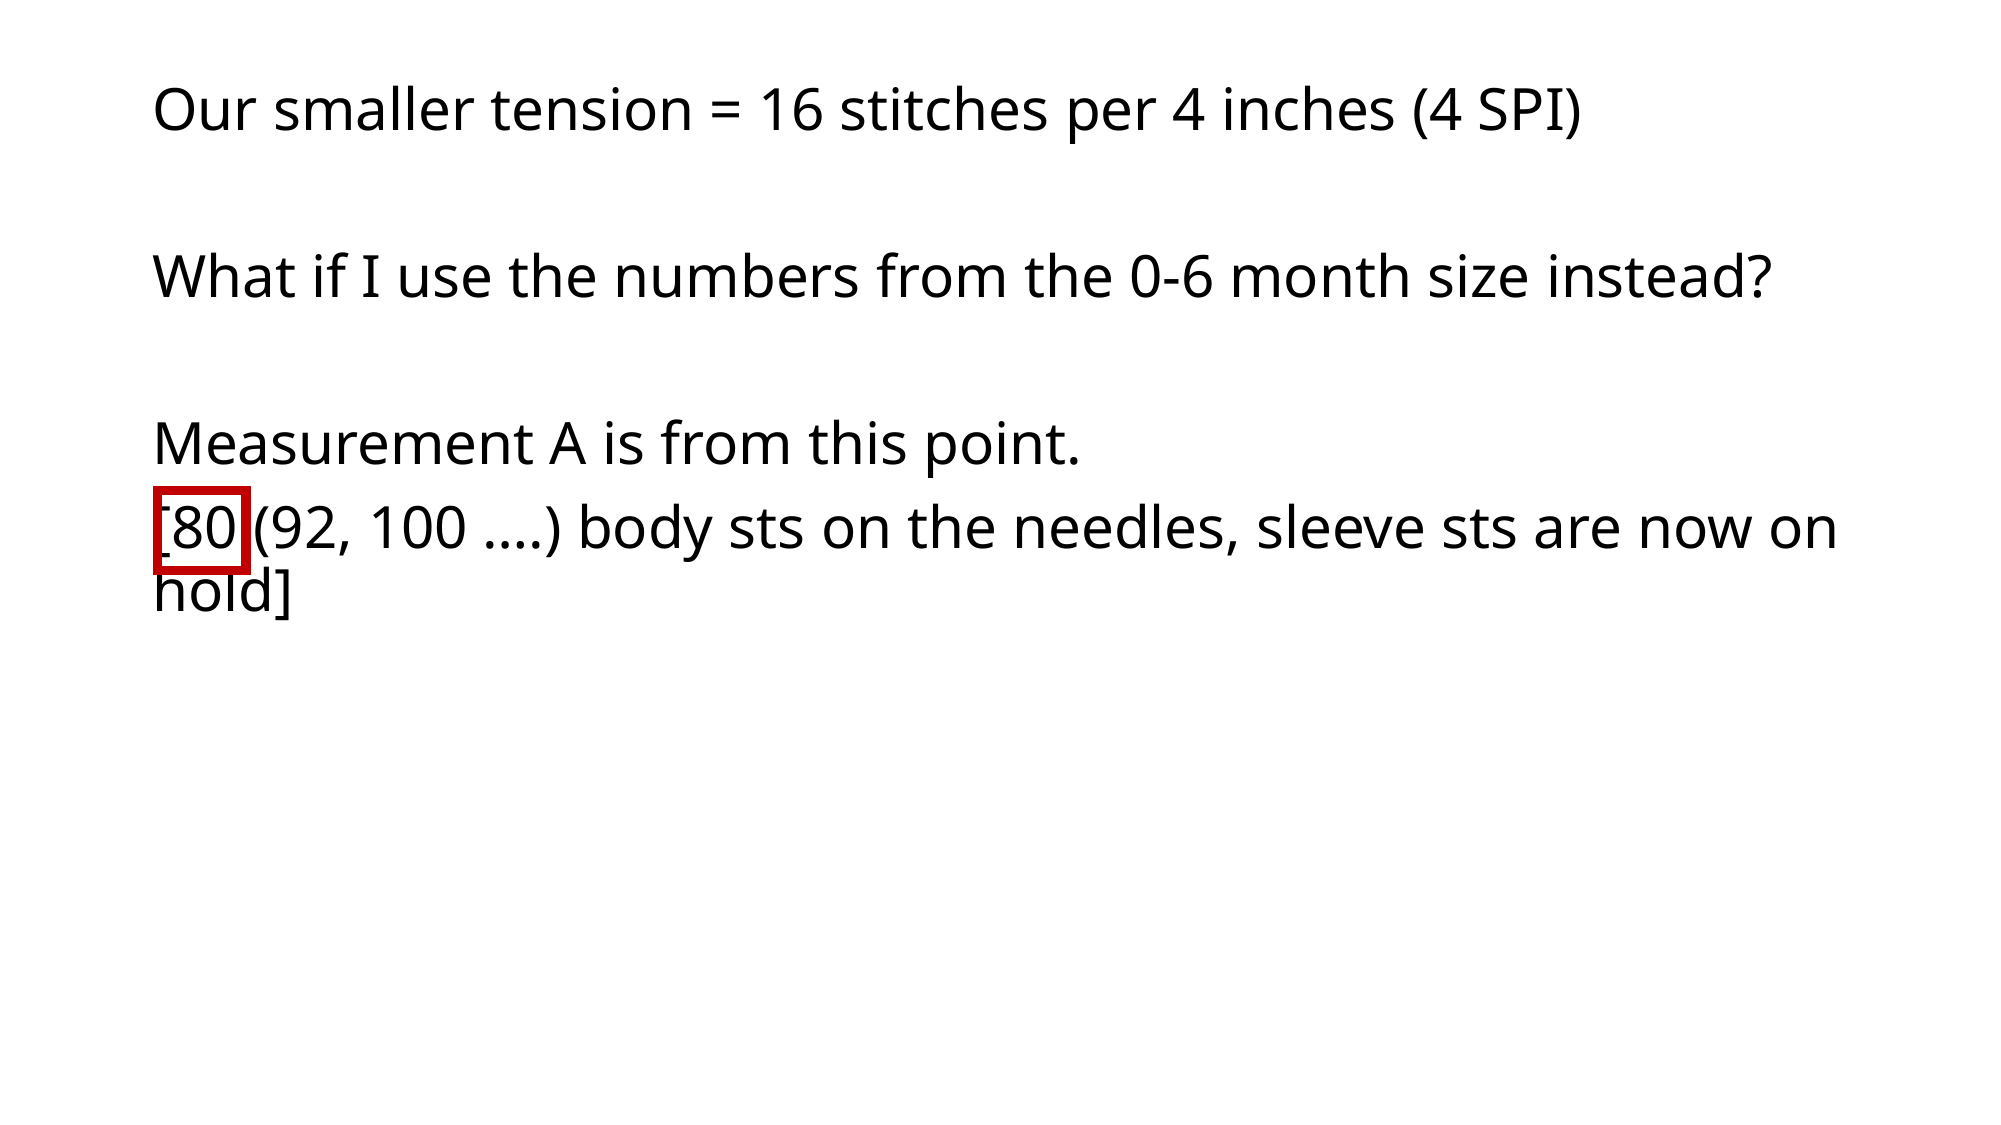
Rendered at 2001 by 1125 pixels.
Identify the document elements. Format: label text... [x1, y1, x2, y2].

text_box [156, 489, 247, 572]
list Our smaller tension = 16 stitches per 4 inches (4 SPI) What if I use the numbers from the 0-6 month size instead? Measurement A is from this point. [80 (92, 100 ….) body sts on the needles, sleeve sts are now on hold] [137, 72, 1863, 1014]
